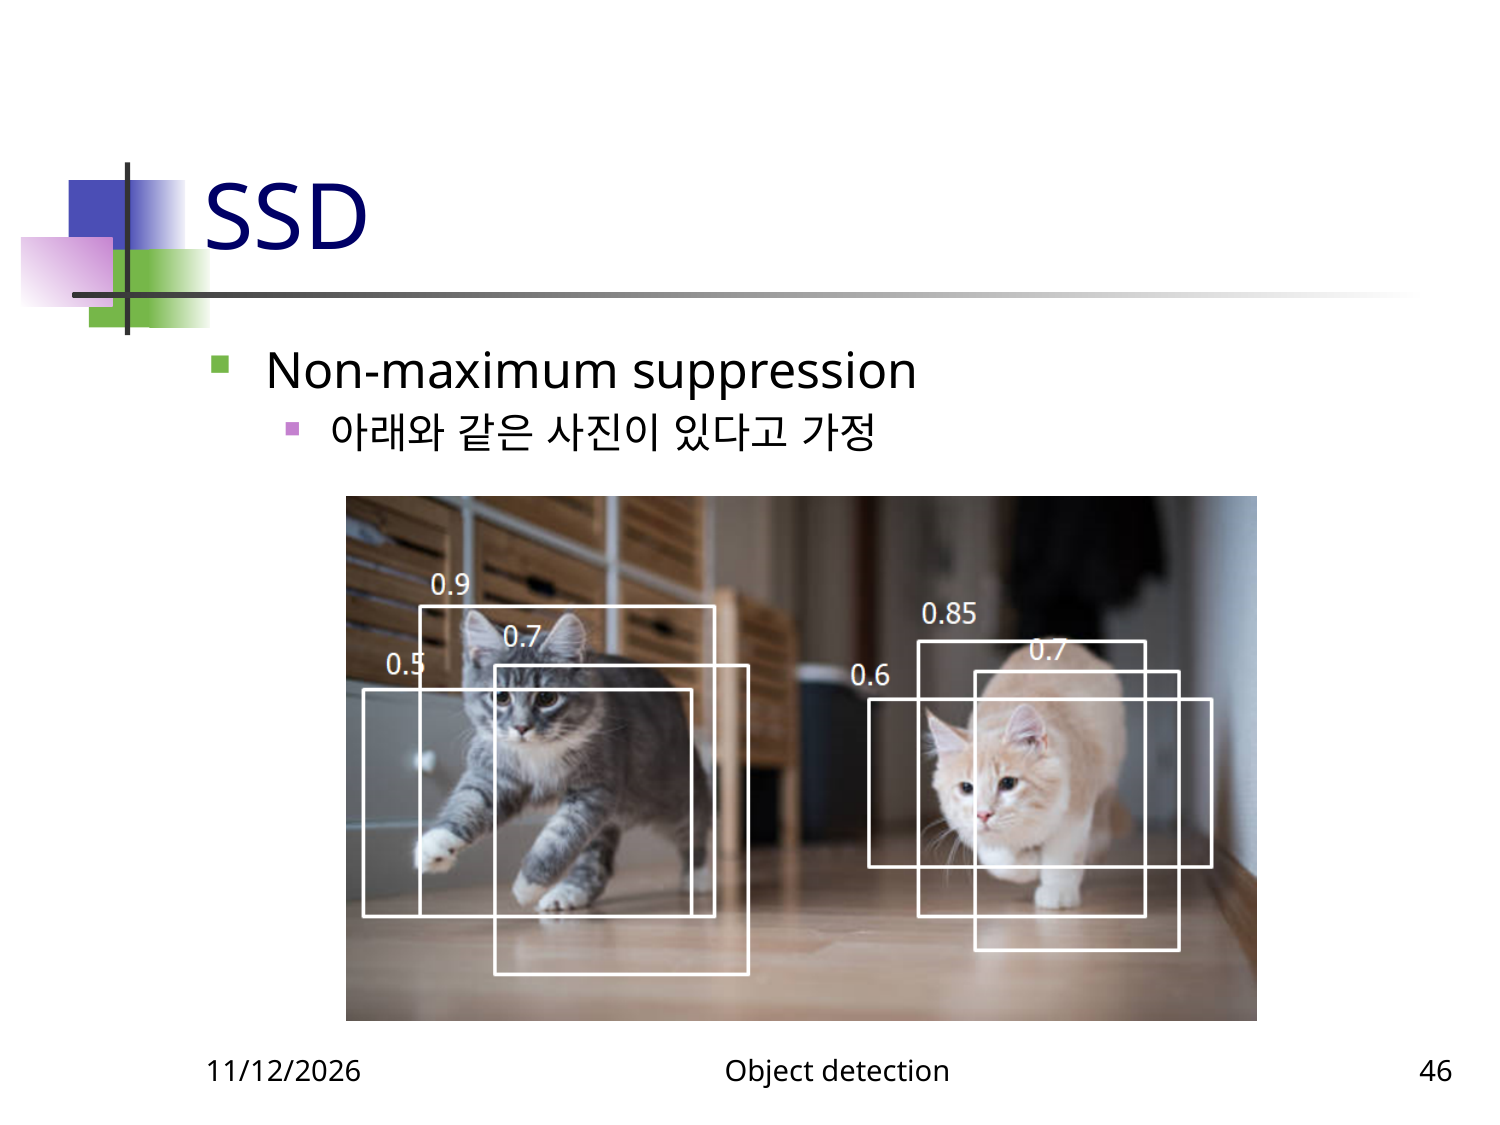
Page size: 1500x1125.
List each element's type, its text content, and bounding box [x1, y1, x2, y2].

list Non-maximum suppression 아래와 같은 사진이 있다고 가정 [193, 331, 1469, 1006]
picture [346, 496, 1257, 1021]
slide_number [190, 1024, 504, 1100]
title SSD [188, 35, 1468, 275]
footer Object detection [600, 1029, 1075, 1100]
slide_number 46 [1155, 1024, 1468, 1100]
